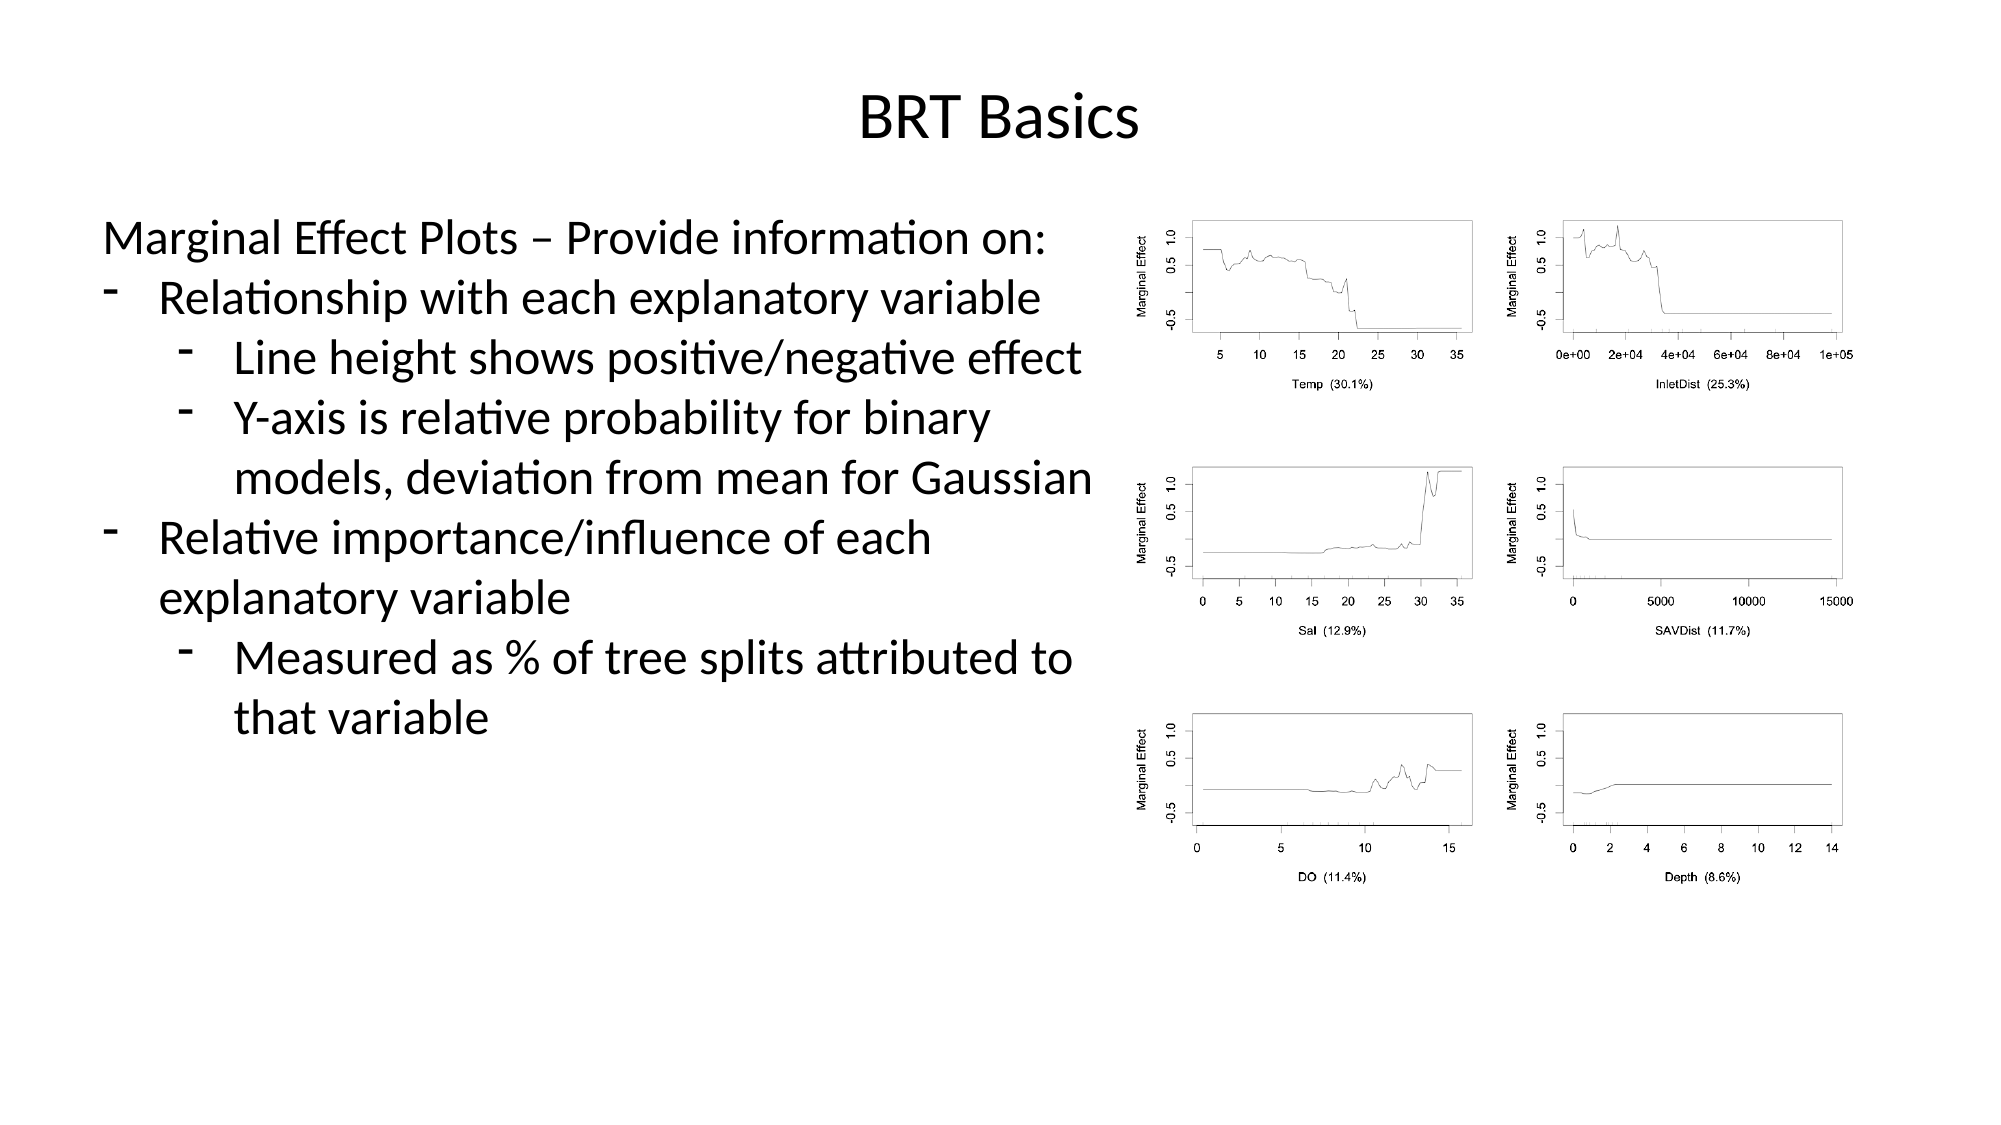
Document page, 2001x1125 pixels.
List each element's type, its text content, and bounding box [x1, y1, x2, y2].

text_box BRT Basics [843, 64, 1157, 159]
picture [1132, 160, 1873, 900]
text_box Marginal Effect Plots – Provide information on: Relationship with each explanatory variable Line height shows positive/negative effect Y-axis is relative probability for binary models, deviation from mean for Gaussian Relative importance/influence of each explanatory variable Measured as % of tree splits attributed to that variable [87, 196, 1132, 752]
